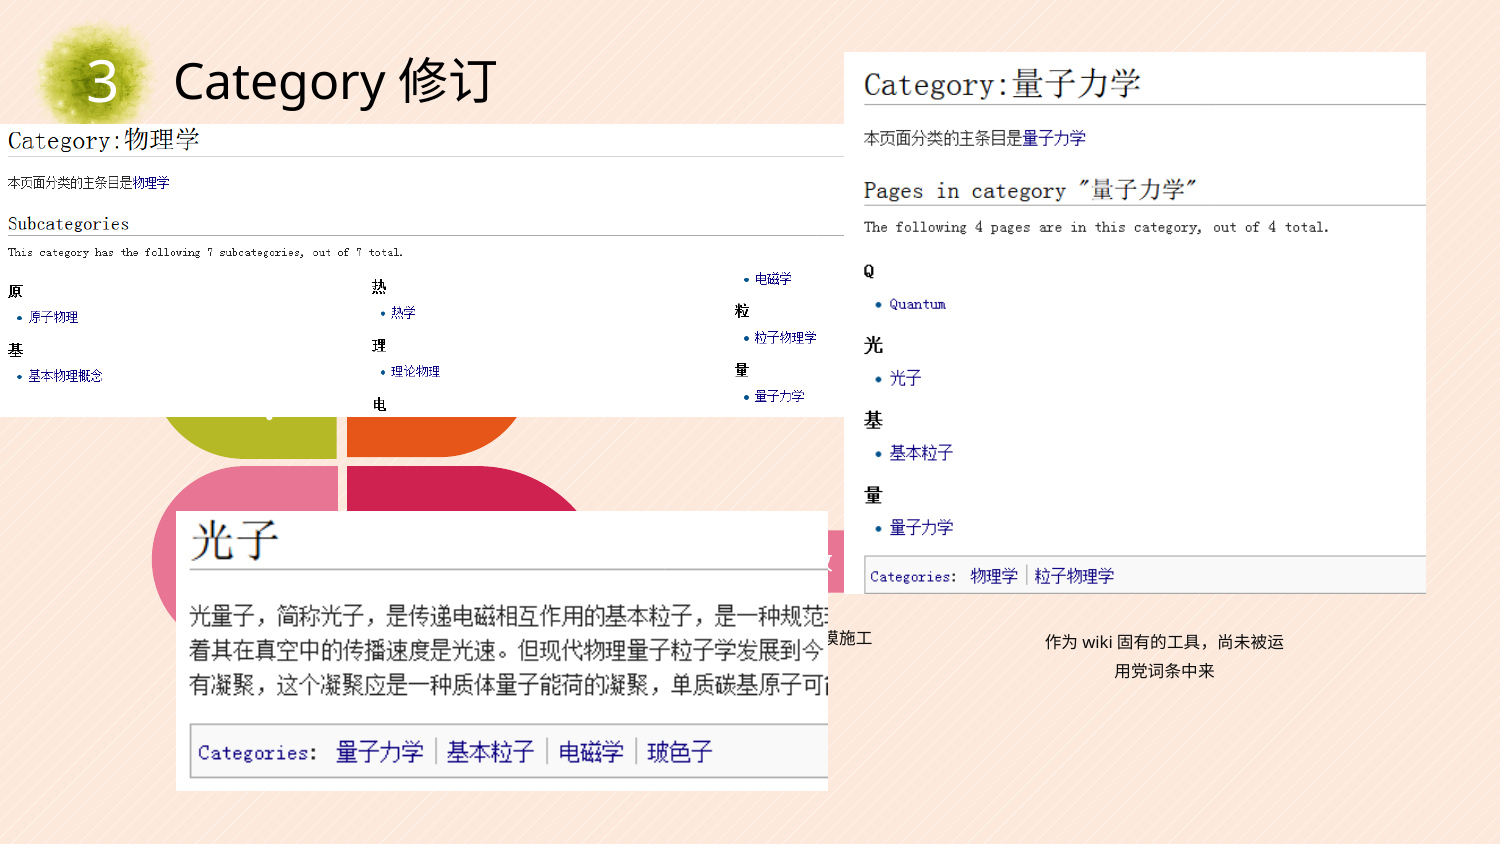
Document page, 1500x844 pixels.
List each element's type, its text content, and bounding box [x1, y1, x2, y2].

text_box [27, 7, 165, 124]
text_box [150, 417, 337, 459]
picture [0, 51, 1426, 594]
text_box 作为wiki固有的工具，尚未被运用党词条中来 [1032, 617, 1298, 686]
text_box 方便大规模施工 [828, 614, 947, 652]
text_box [347, 466, 609, 511]
text_box Category修订 [165, 42, 513, 118]
picture [176, 511, 828, 791]
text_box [347, 417, 534, 458]
text_box 修改 [828, 529, 844, 594]
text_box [151, 466, 338, 653]
text_box 方便统一词条，使各词条能够协调统一，避免不同作者难统一 [678, 417, 844, 421]
